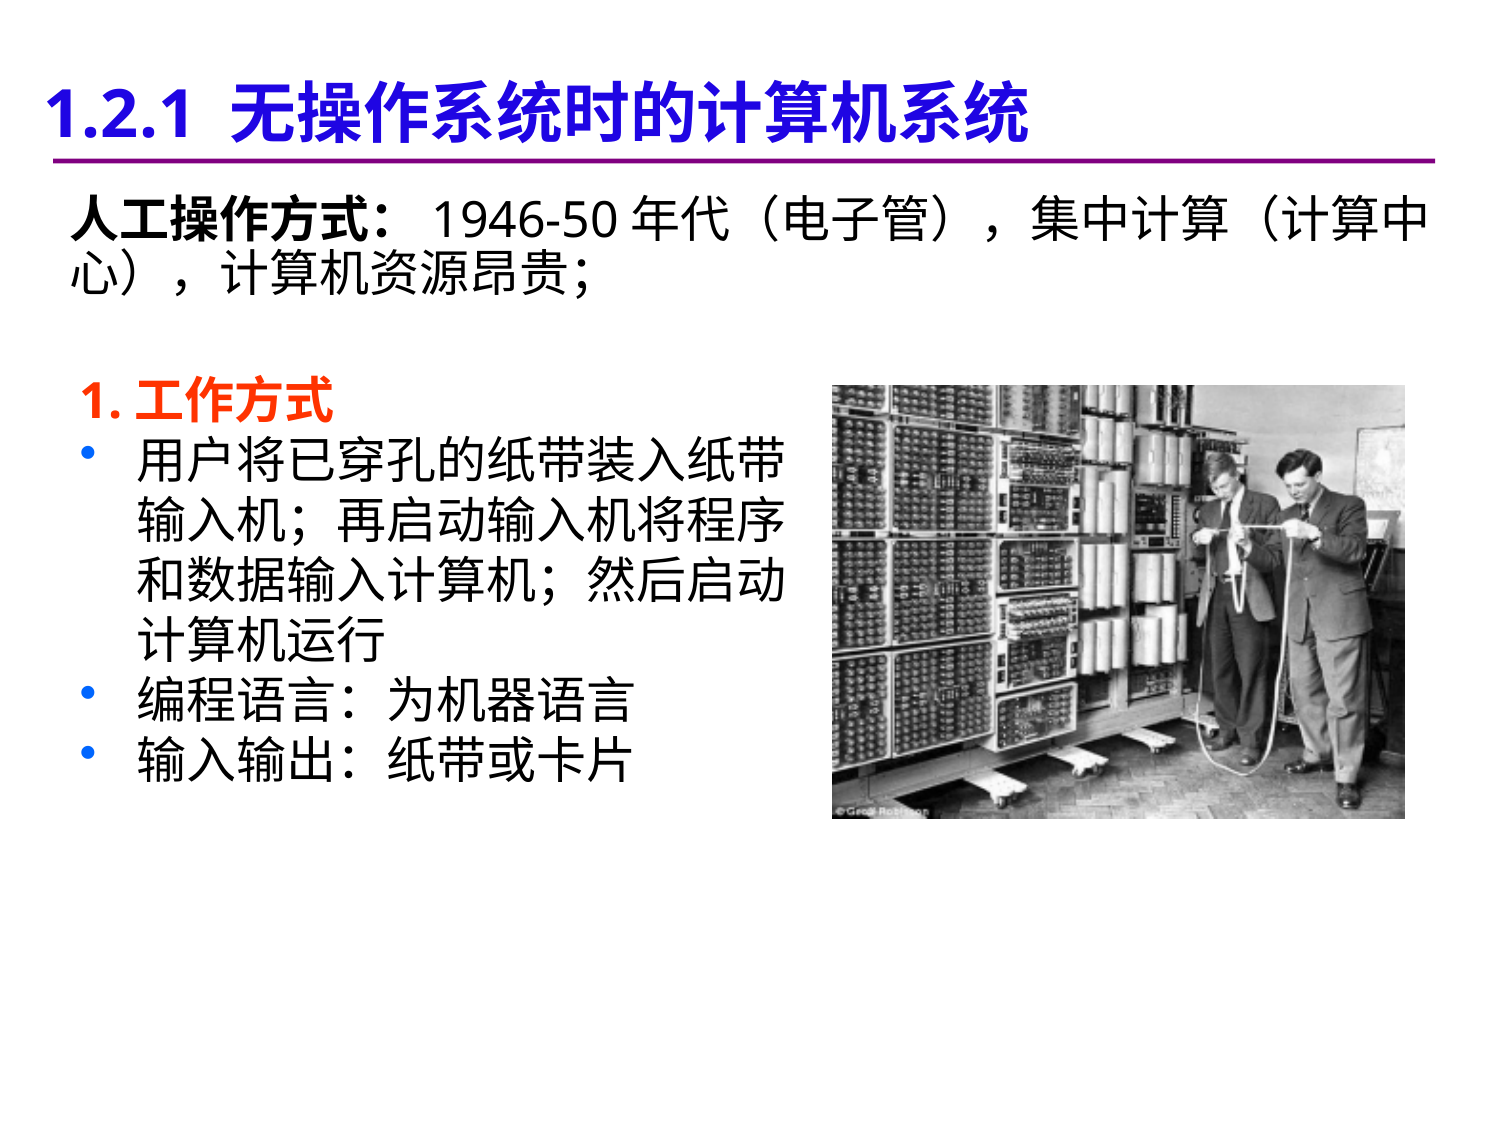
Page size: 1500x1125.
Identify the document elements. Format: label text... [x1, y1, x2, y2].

text_box 1.2.1 无操作系统时的计算机系统 [29, 63, 1168, 173]
list 人工操作方式：1946-50年代（电子管），集中计算（计算中心），计算机资源昂贵； [54, 186, 1497, 324]
picture [832, 385, 1405, 820]
text_box 1.工作方式 用户将已穿孔的纸带装入纸带输入机；再启动输入机将程序和数据输入计算机；然后启动计算机运行 编程语言：为机器语言 输入输出：纸带或卡片 [64, 361, 827, 811]
